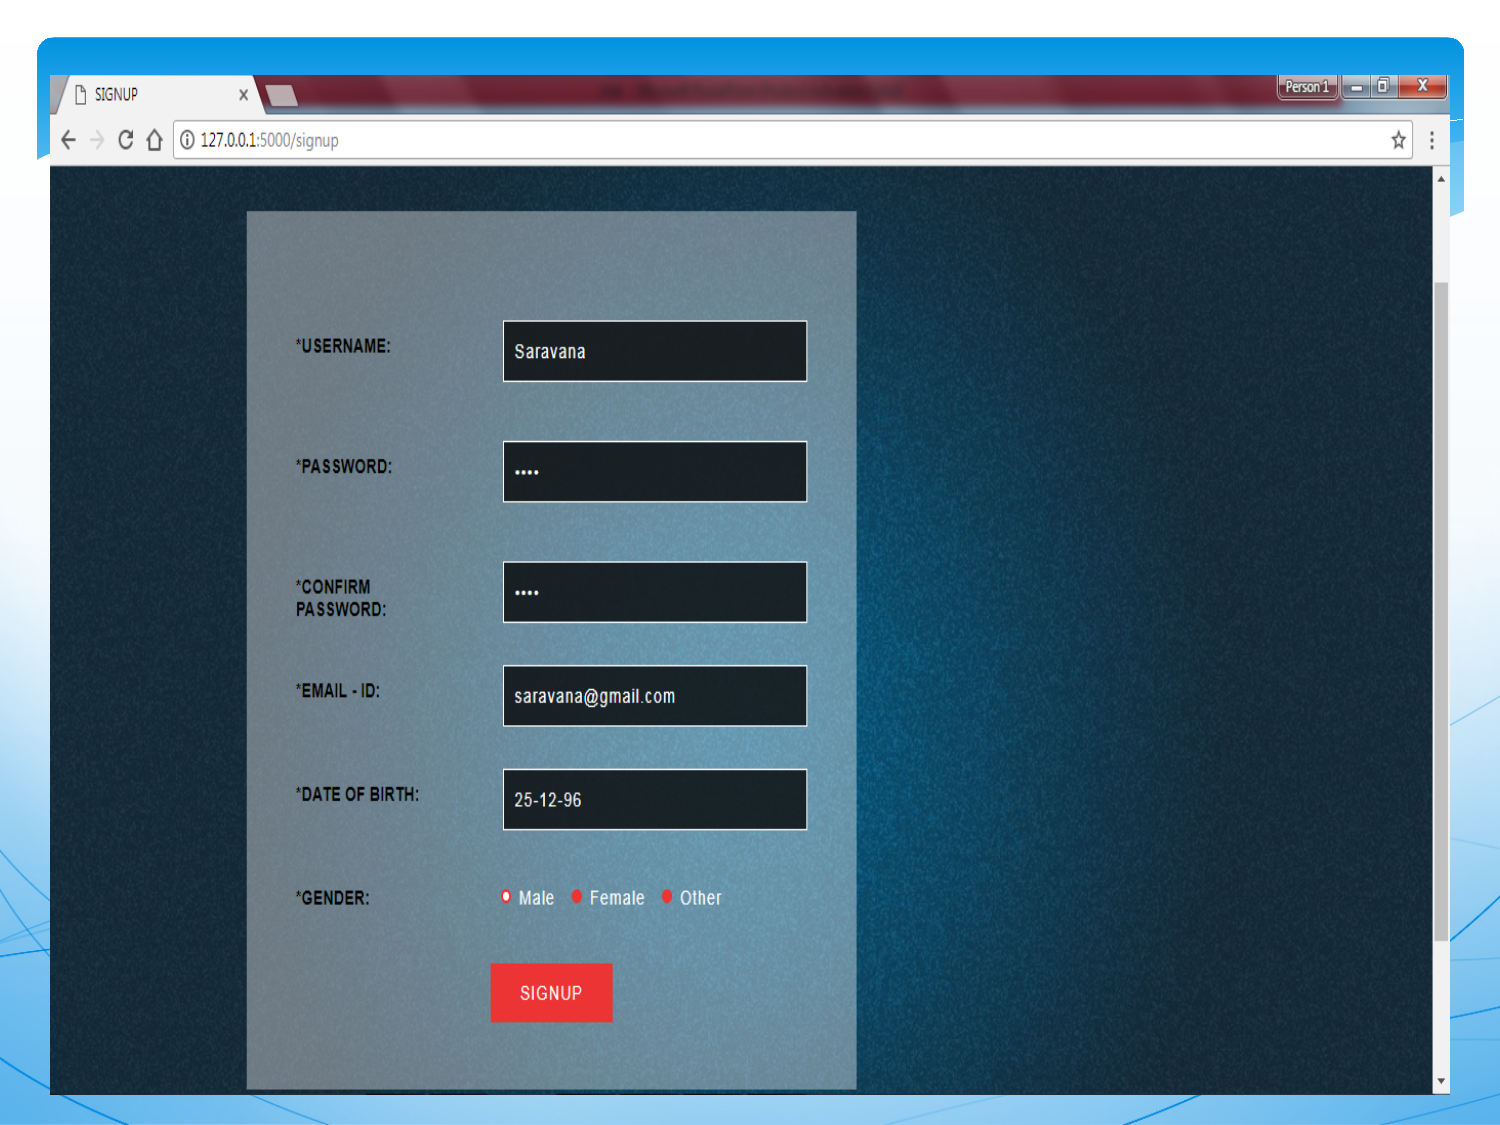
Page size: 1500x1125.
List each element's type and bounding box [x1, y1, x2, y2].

picture [49, 74, 1451, 1095]
